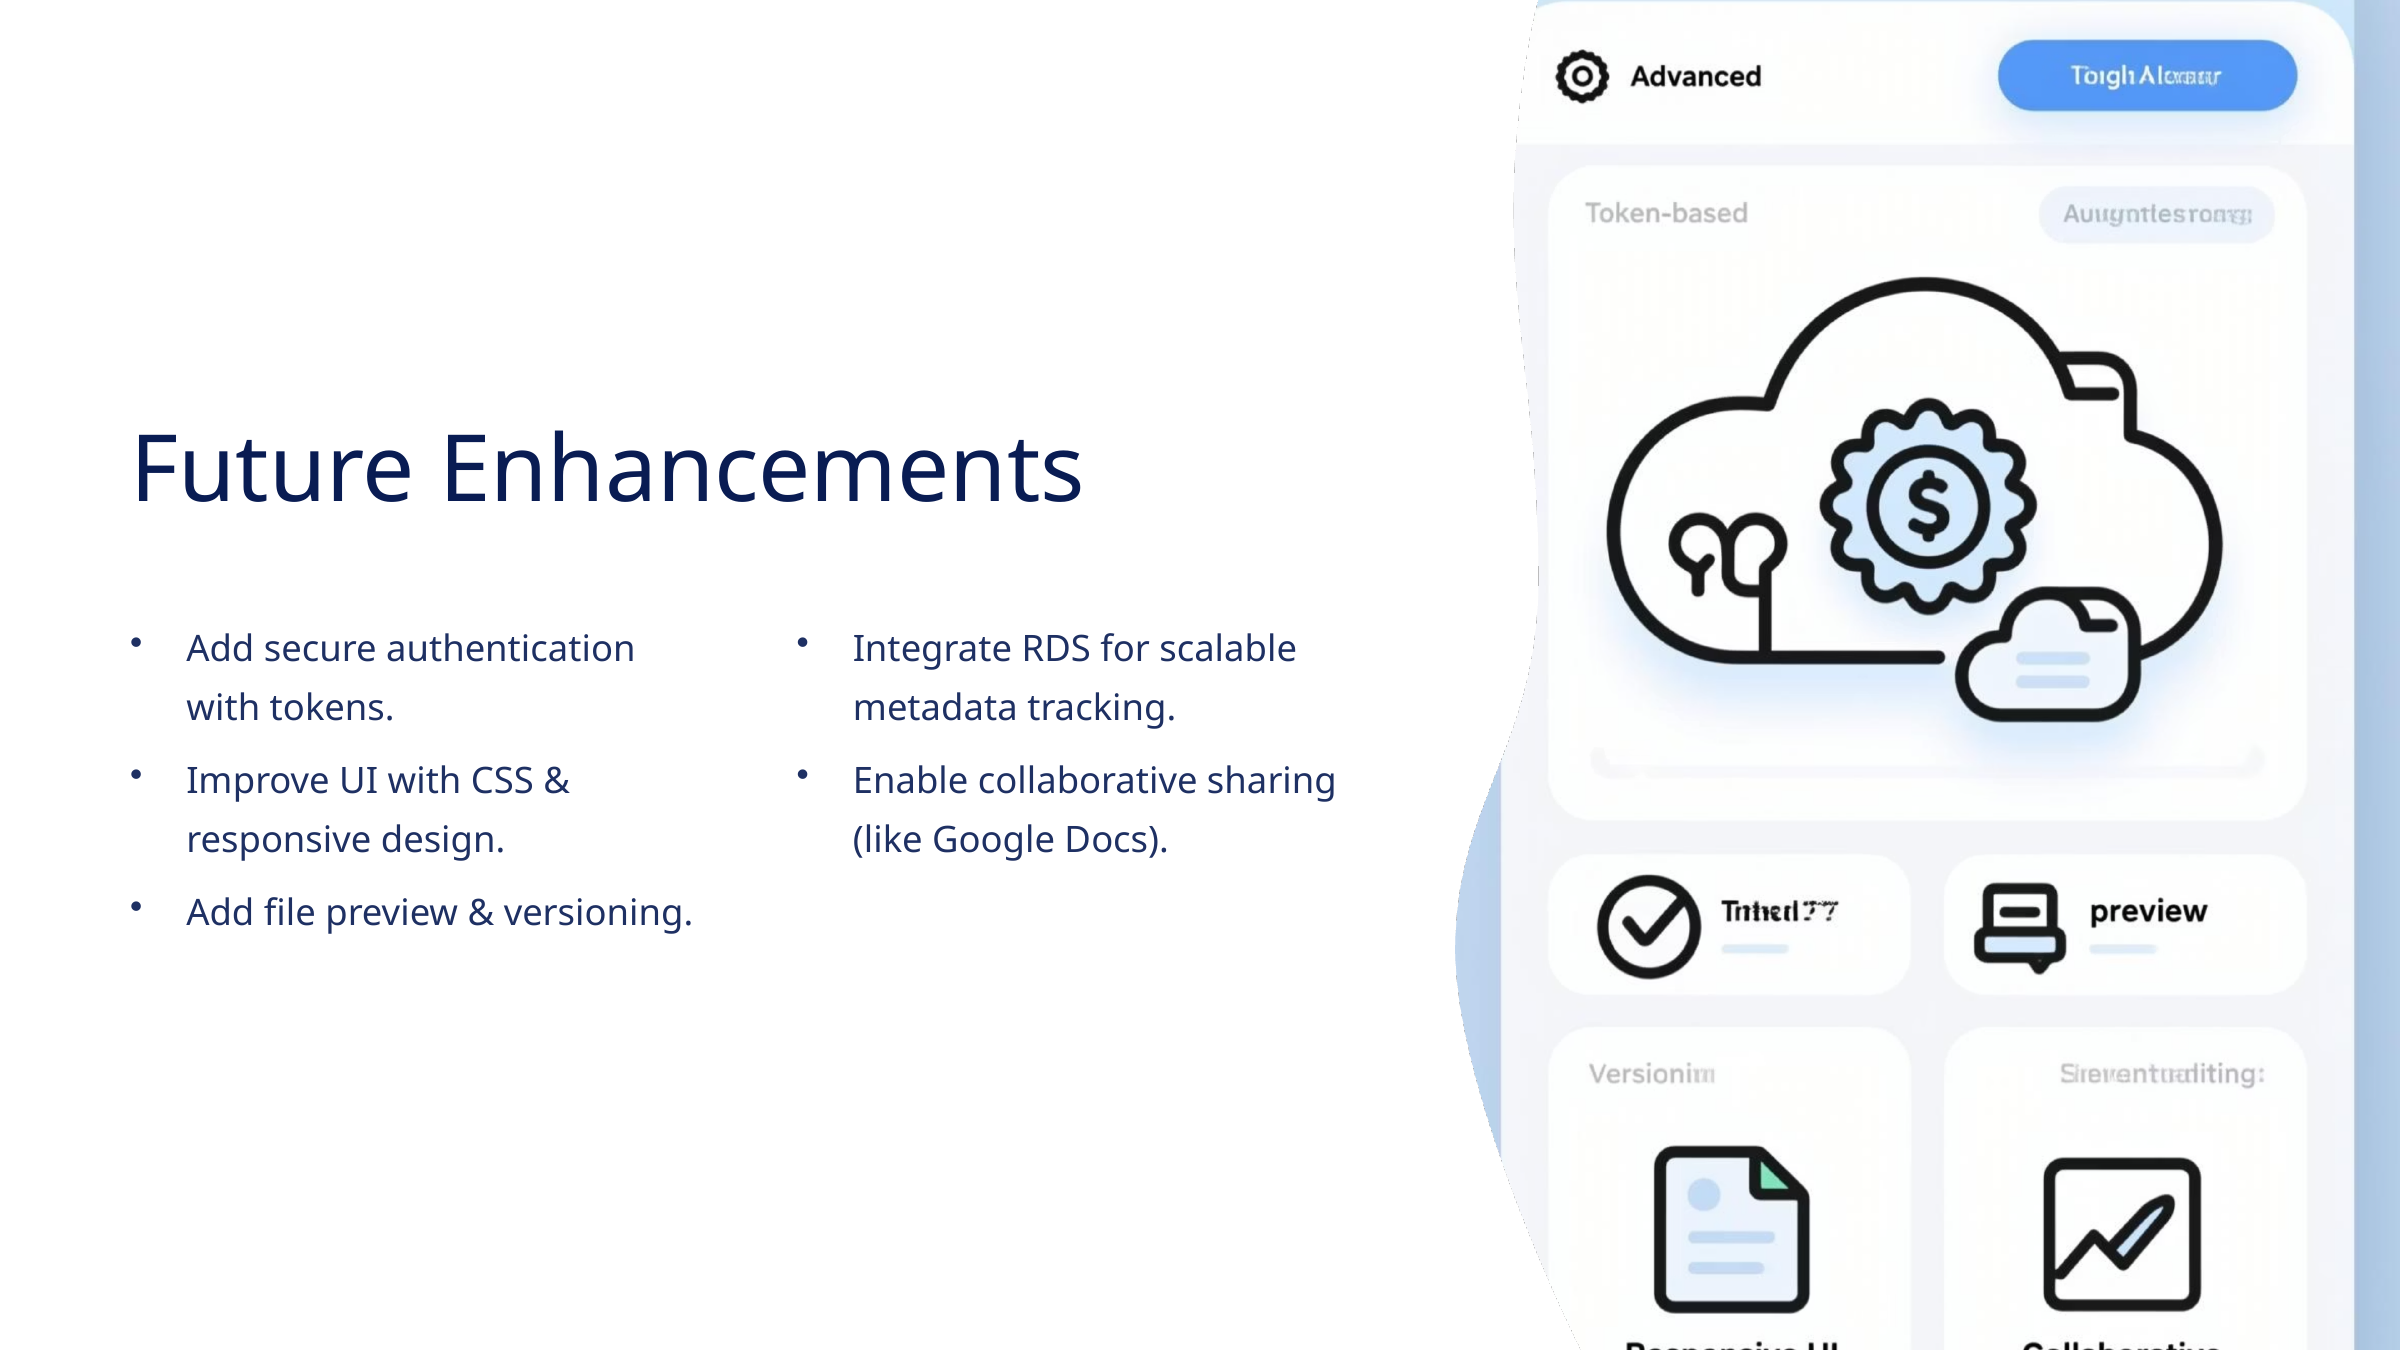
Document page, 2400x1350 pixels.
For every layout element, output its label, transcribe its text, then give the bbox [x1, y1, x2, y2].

text_box Improve UI with CSS & responsive design. [130, 741, 705, 861]
text_box Enable collaborative sharing (like Google Docs). [796, 741, 1371, 861]
picture [1454, 0, 2400, 1350]
text_box Add file preview & versioning. [130, 873, 705, 934]
text_box Add secure authentication with tokens. [130, 609, 705, 729]
text_box Future Enhancements [130, 403, 1101, 521]
text_box Integrate RDS for scalable metadata tracking. [796, 609, 1371, 729]
